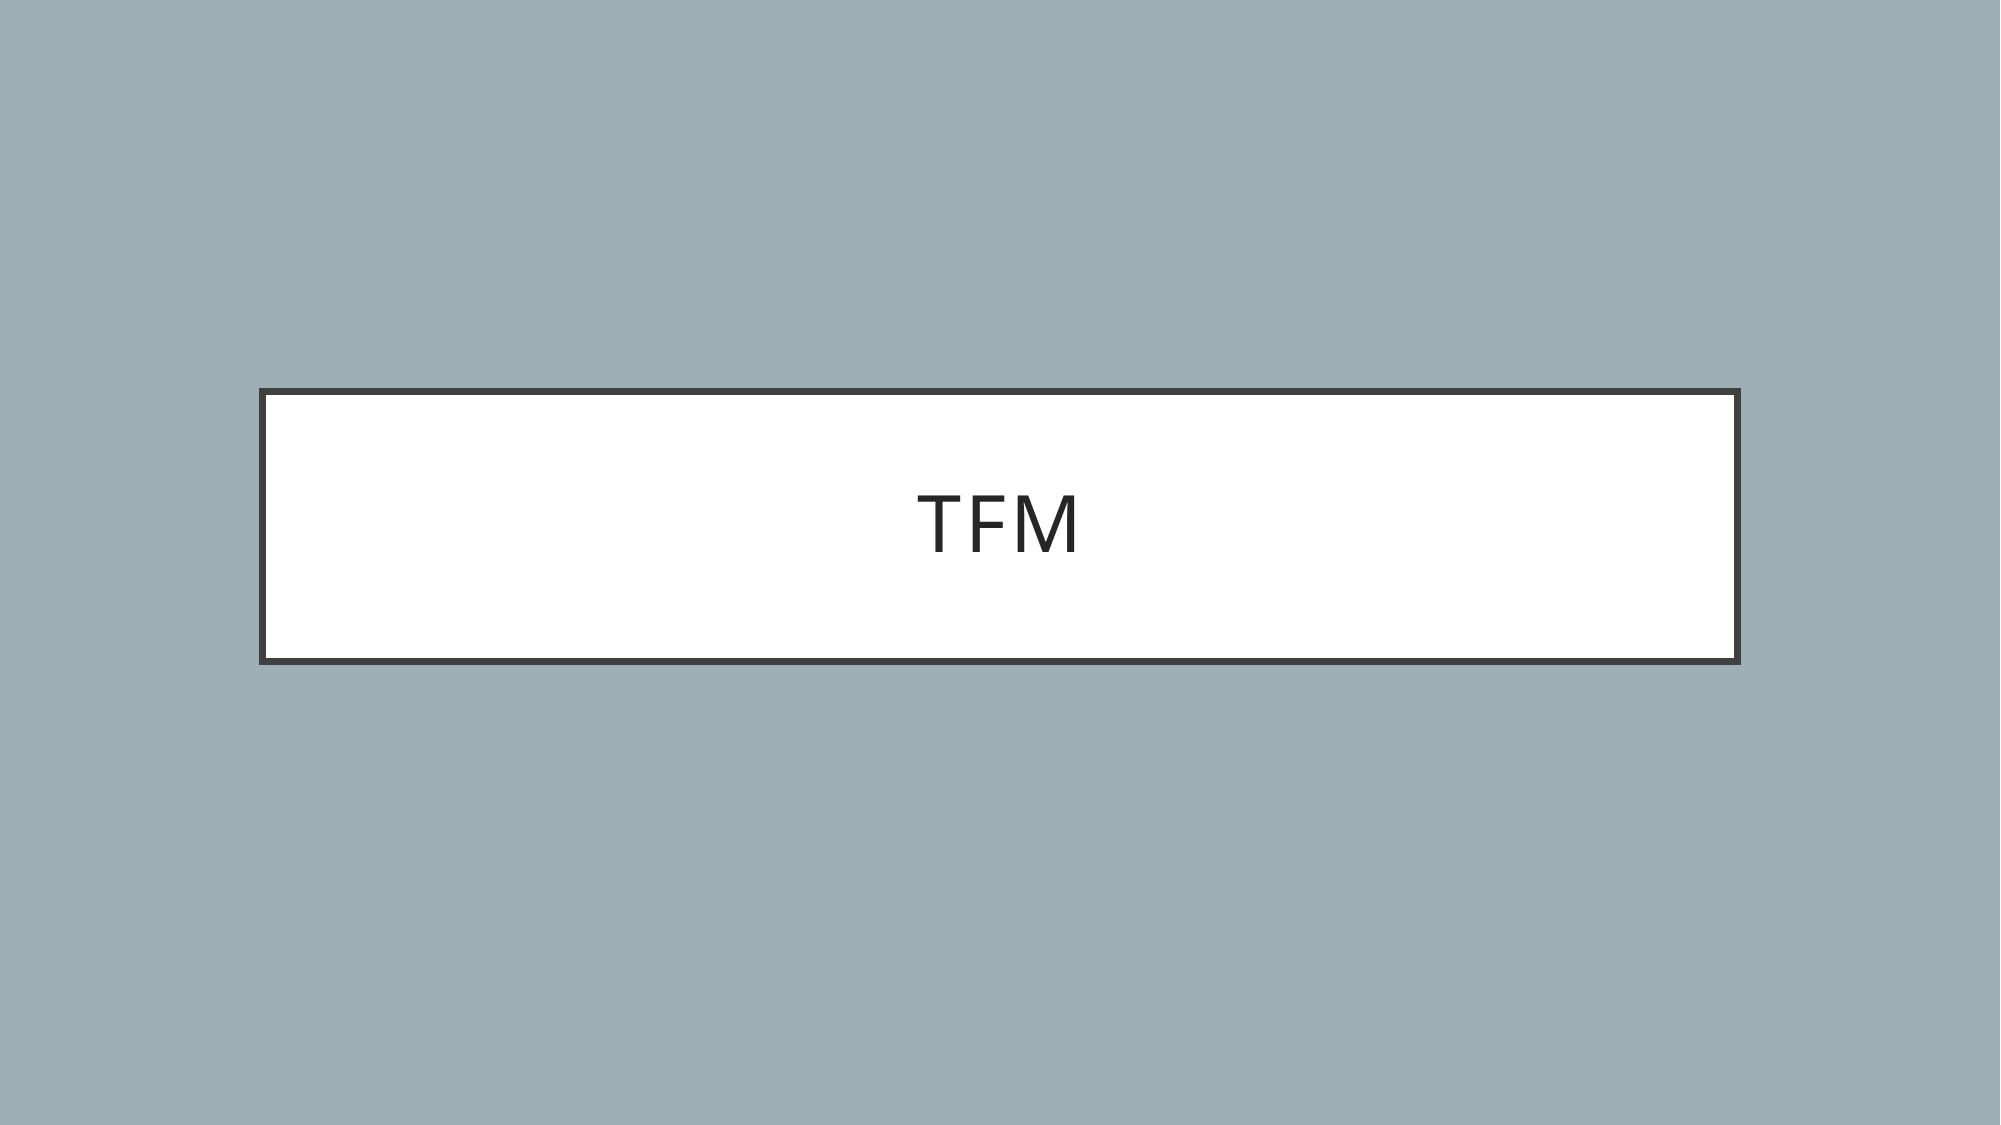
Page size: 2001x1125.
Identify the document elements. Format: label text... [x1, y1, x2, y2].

title TFM [259, 388, 1741, 665]
